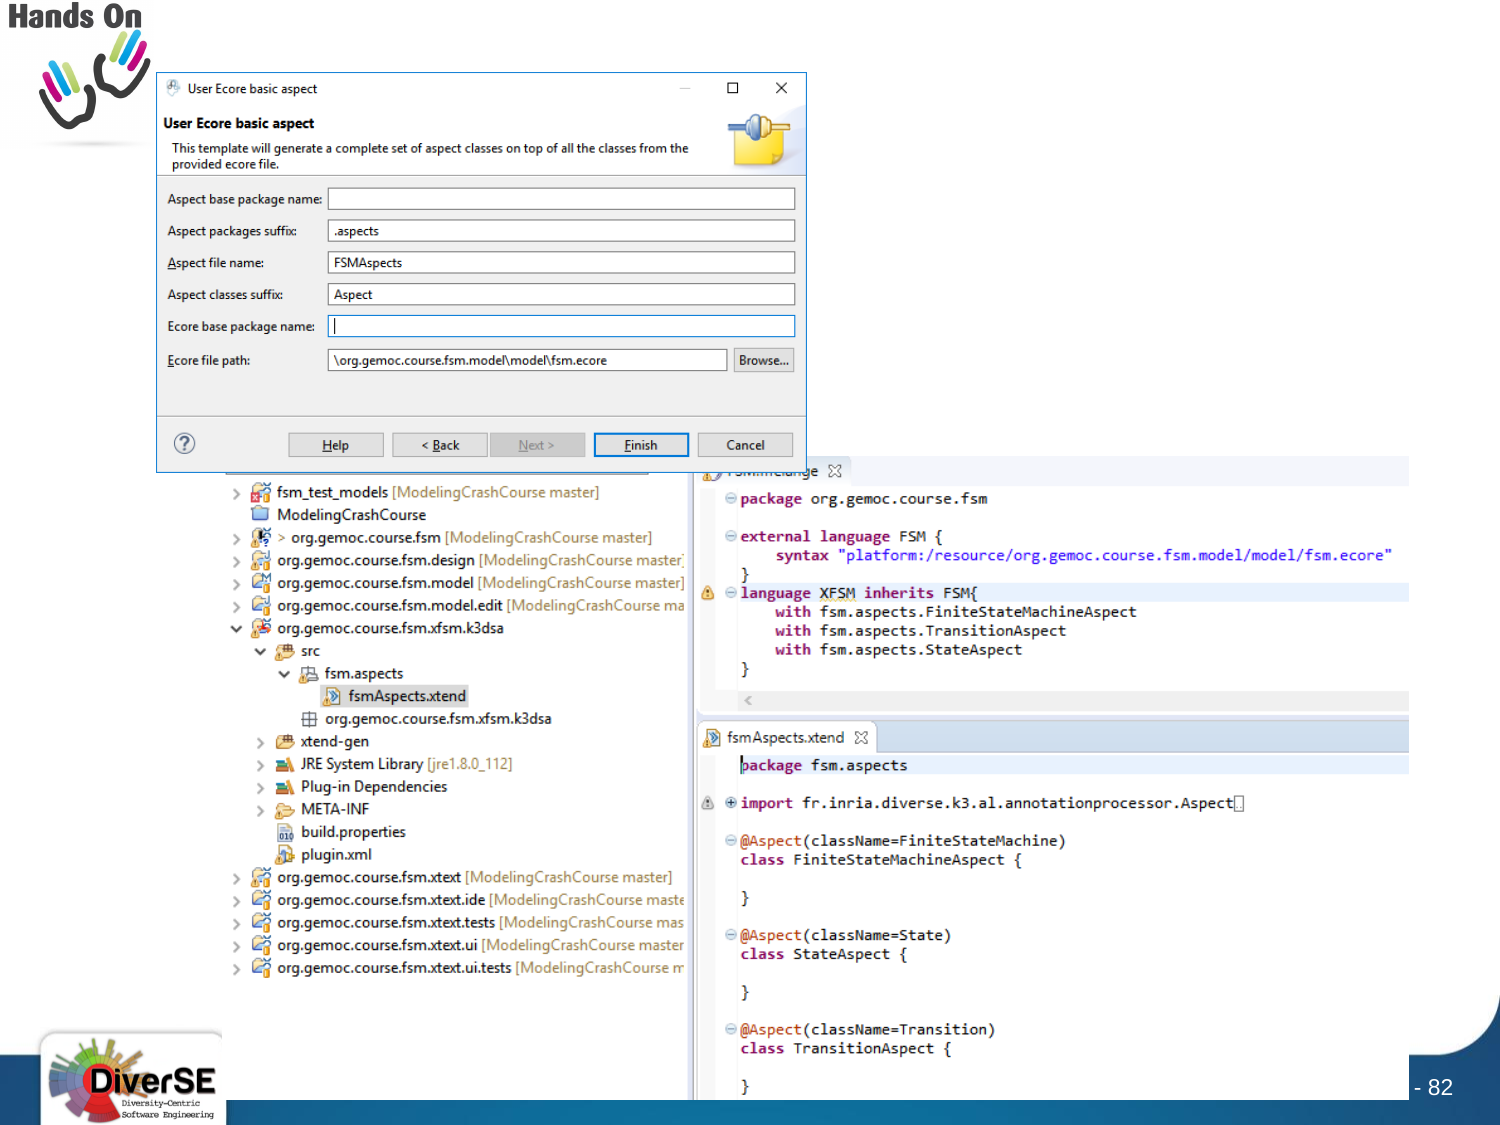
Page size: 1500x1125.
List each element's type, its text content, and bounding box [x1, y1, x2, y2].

slide_number - 82 [1413, 1064, 1500, 1110]
picture [0, 0, 154, 150]
picture [0, 72, 1500, 1125]
